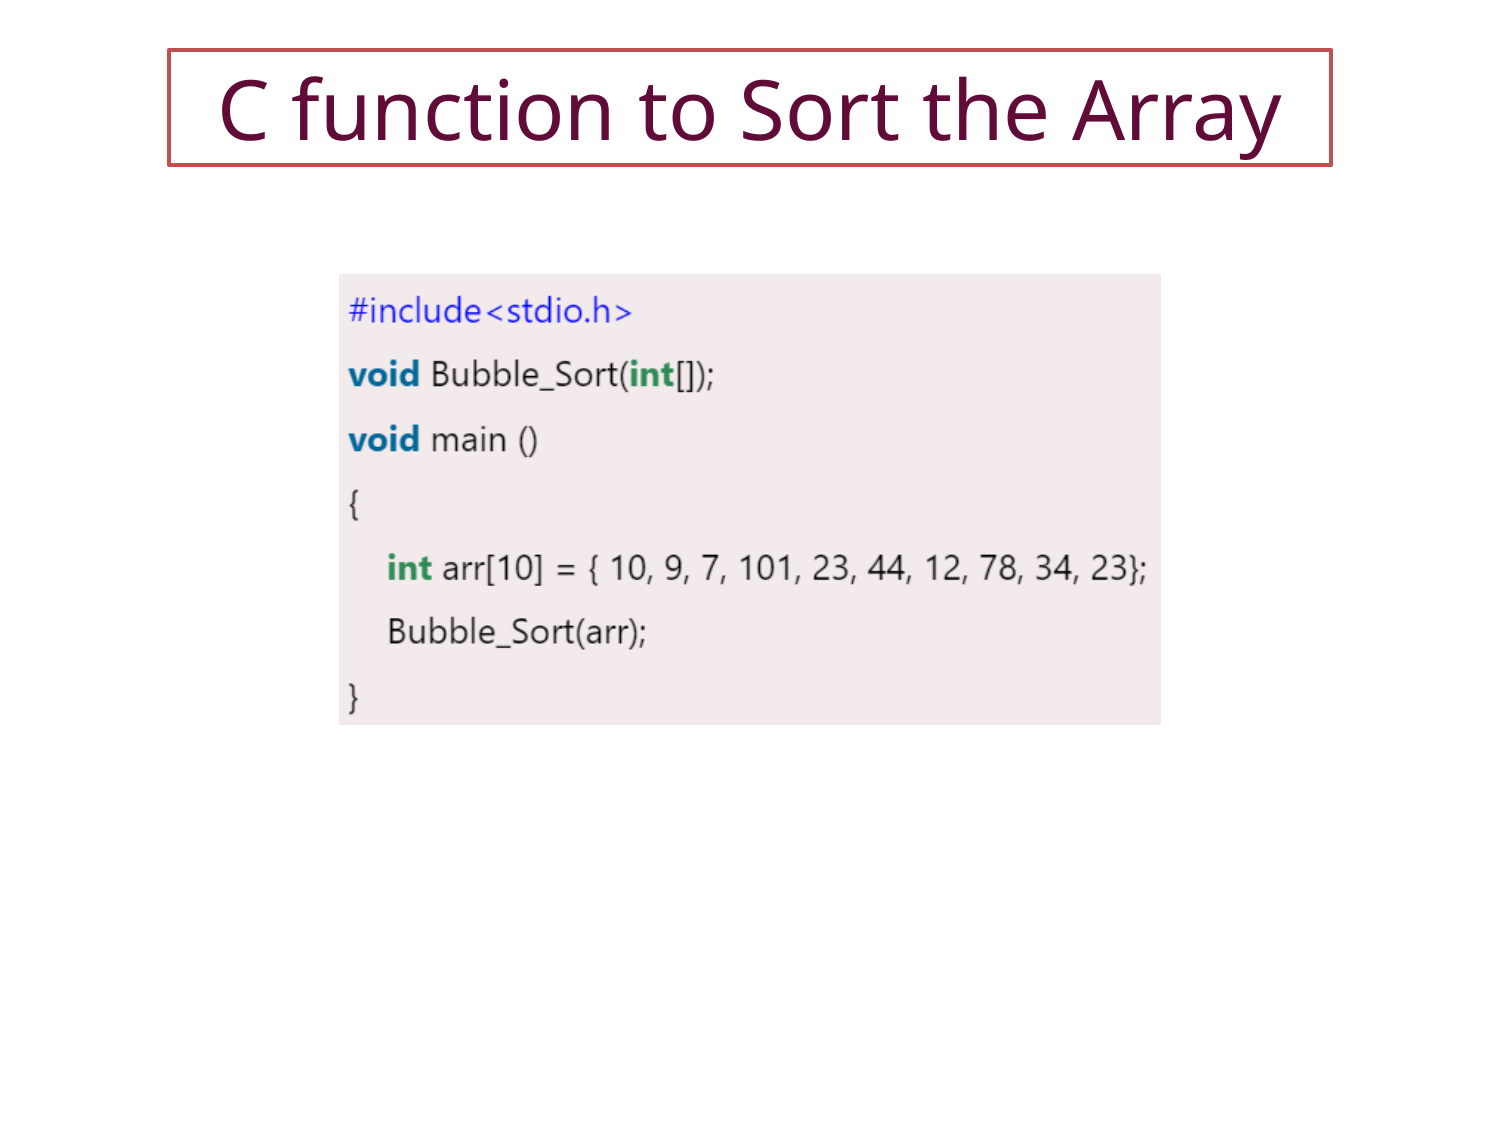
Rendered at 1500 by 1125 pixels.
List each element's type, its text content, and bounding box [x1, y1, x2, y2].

text_box C function to Sort the Array [167, 48, 1333, 167]
picture [339, 274, 1161, 726]
